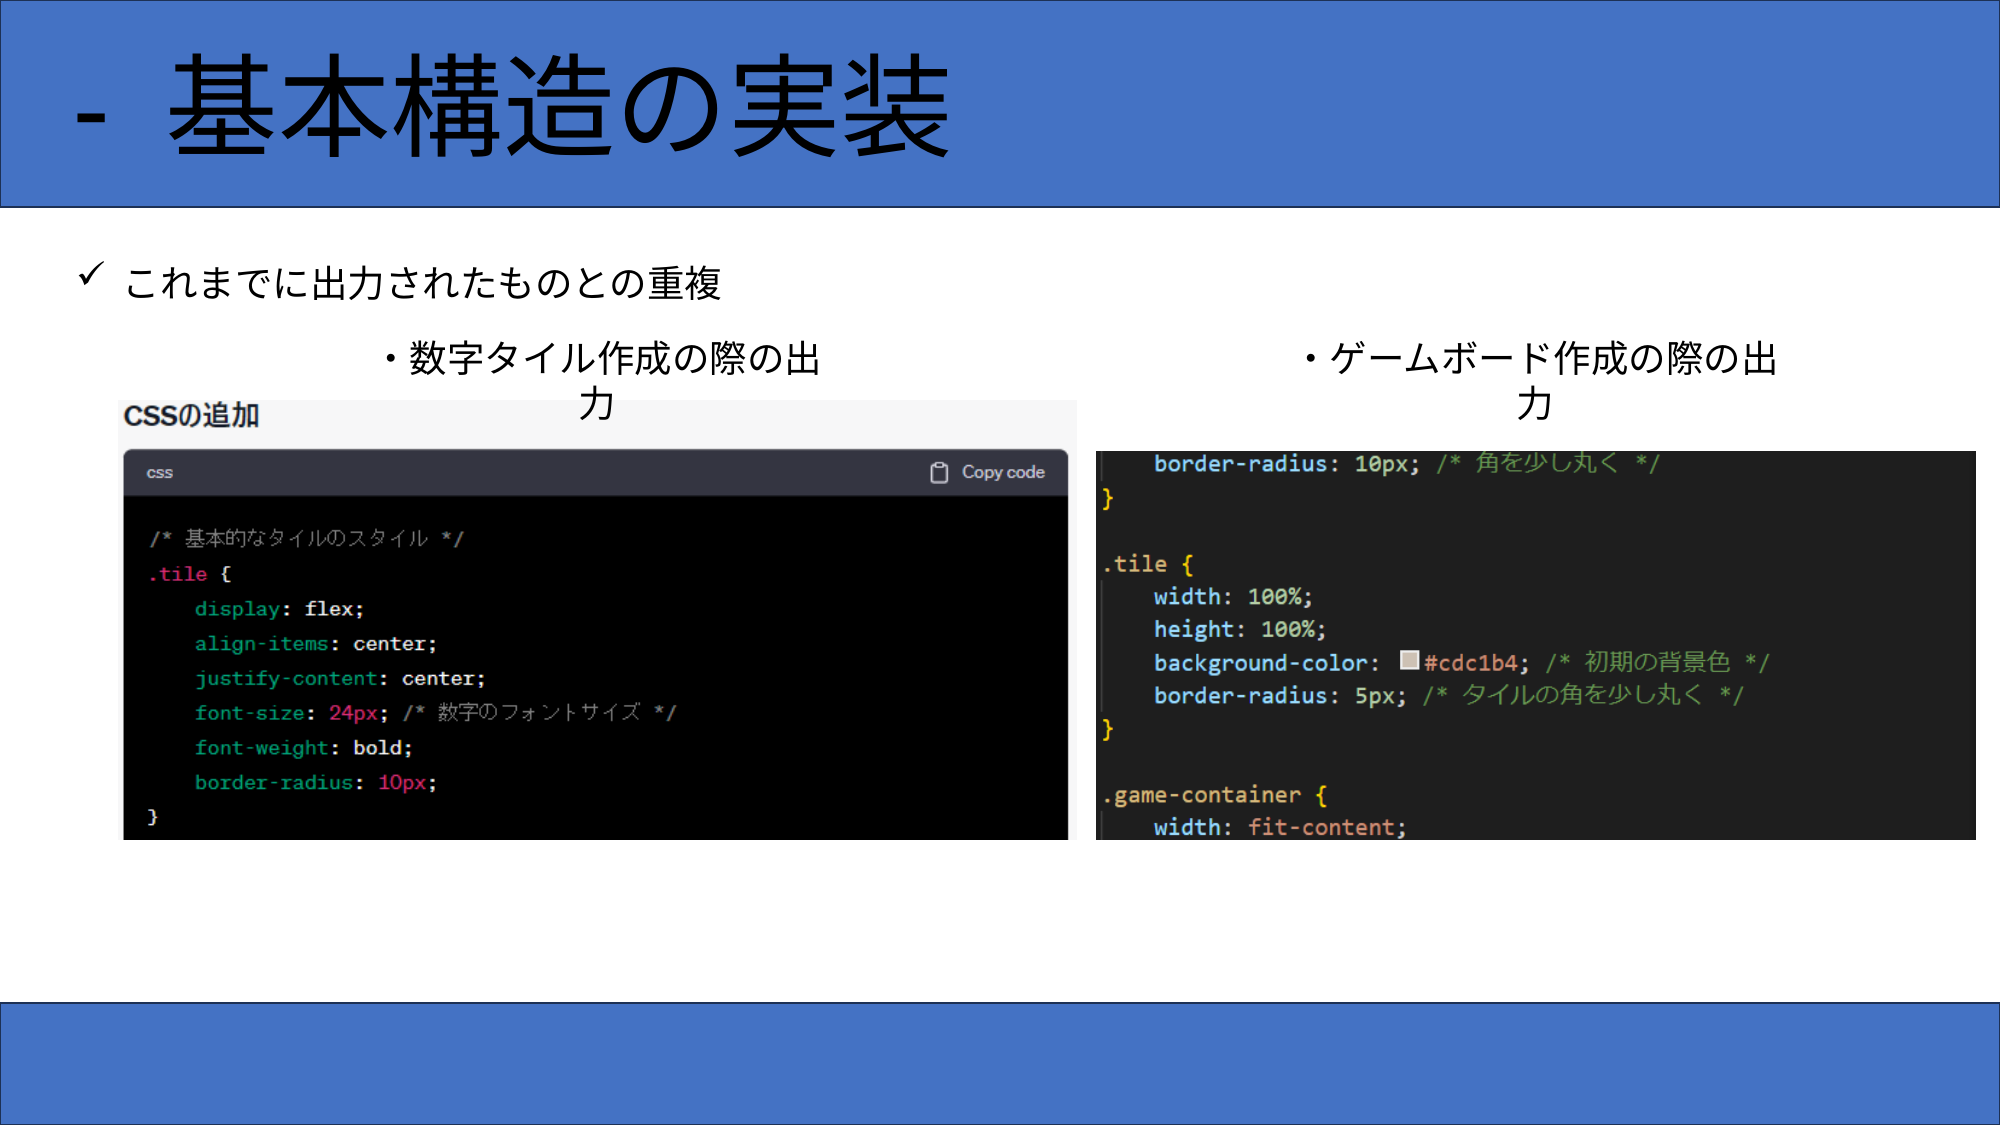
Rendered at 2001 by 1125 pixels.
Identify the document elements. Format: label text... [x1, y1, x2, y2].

picture [117, 400, 1077, 840]
text_box ・数字タイル作成の際の出力 [341, 327, 853, 400]
text_box - 基本構造の実装 [0, 0, 2000, 208]
text_box ・ゲームボード作成の際の出力 [1271, 327, 1800, 433]
picture [1096, 451, 1976, 840]
text_box これまでに出力されたものとの重複 [61, 252, 1687, 312]
text_box [0, 1002, 2000, 1125]
